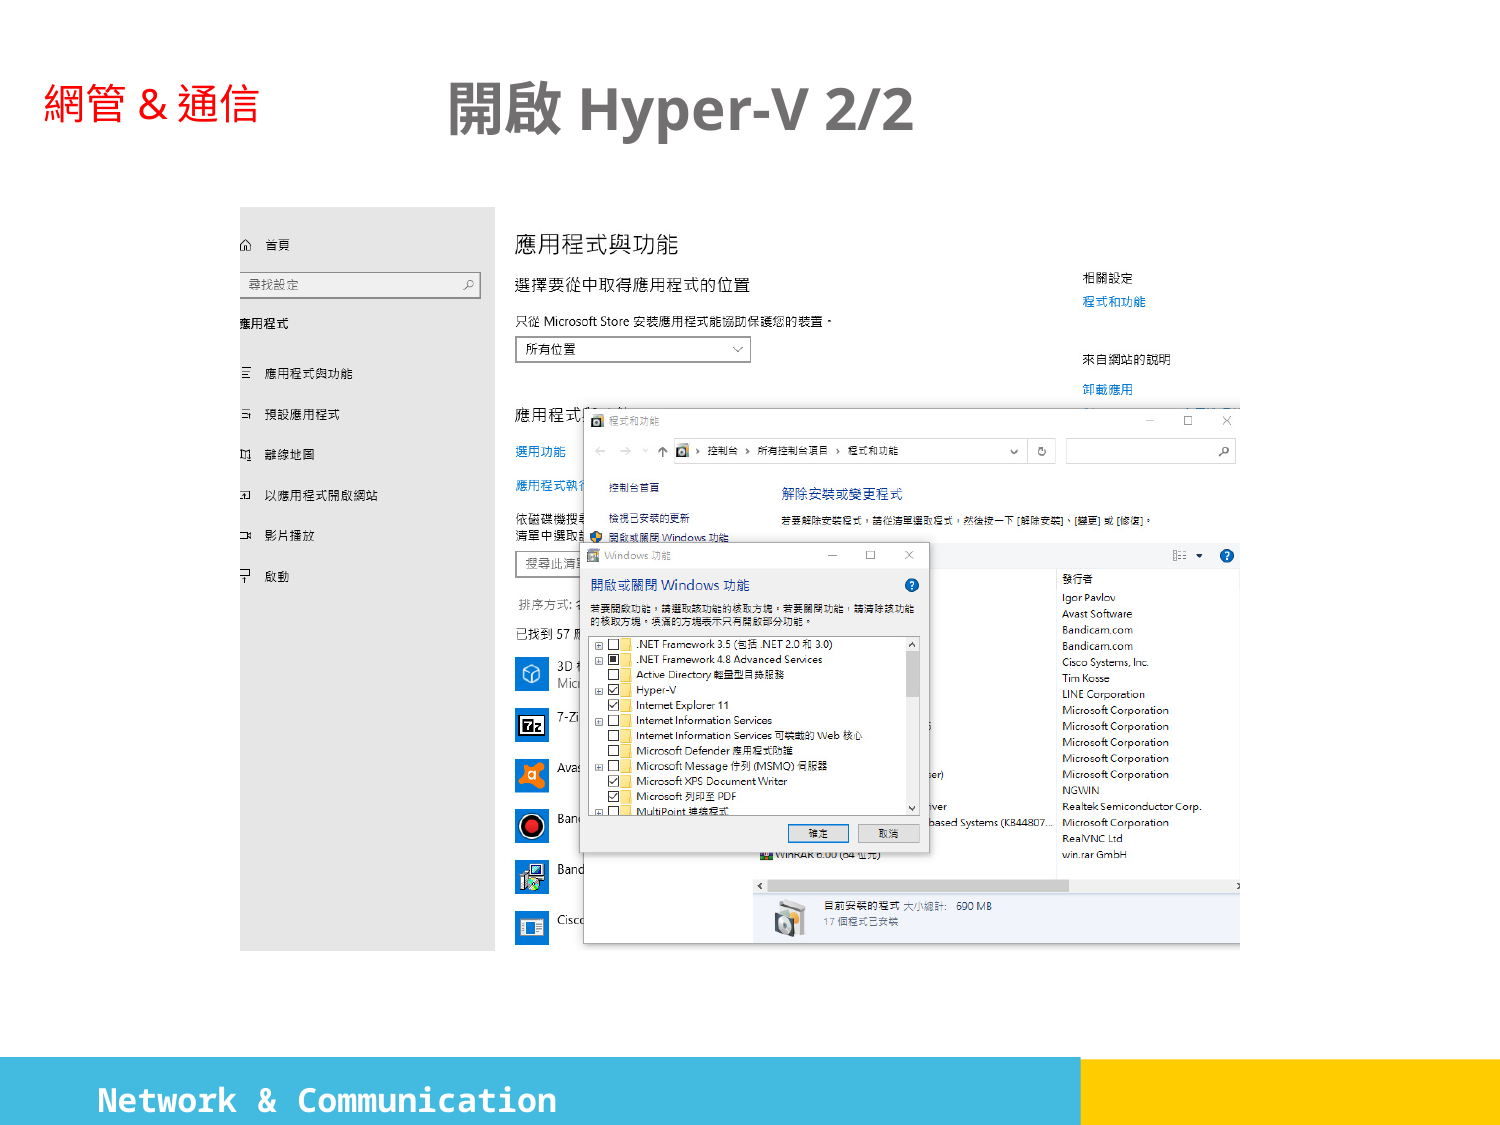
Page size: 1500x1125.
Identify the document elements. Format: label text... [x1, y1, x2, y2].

title 開啟Hyper-V 2/2 [431, 42, 1500, 171]
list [240, 207, 1240, 951]
